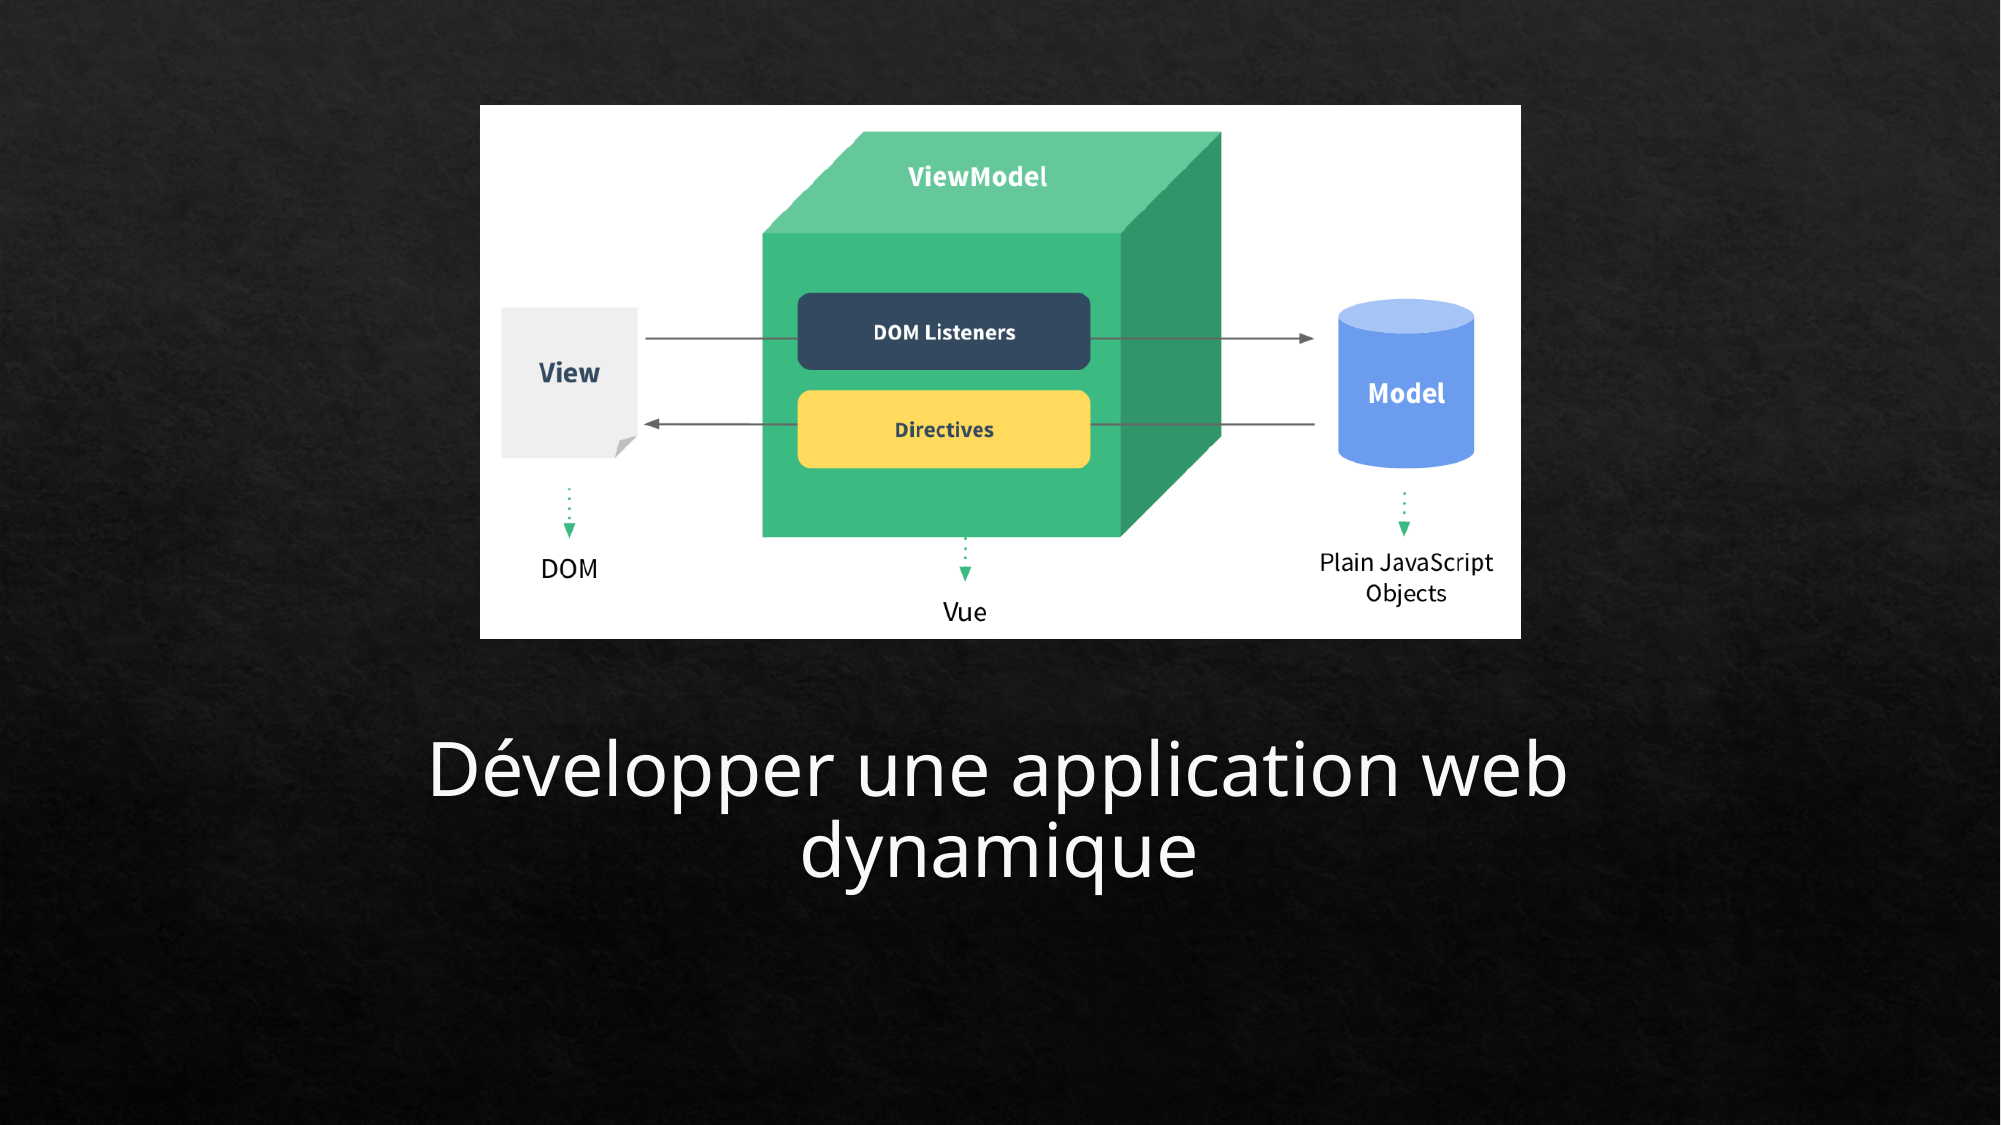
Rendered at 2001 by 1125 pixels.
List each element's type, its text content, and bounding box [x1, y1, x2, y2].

picture [480, 105, 1521, 639]
title Développer une application web dynamique [224, 722, 1774, 902]
